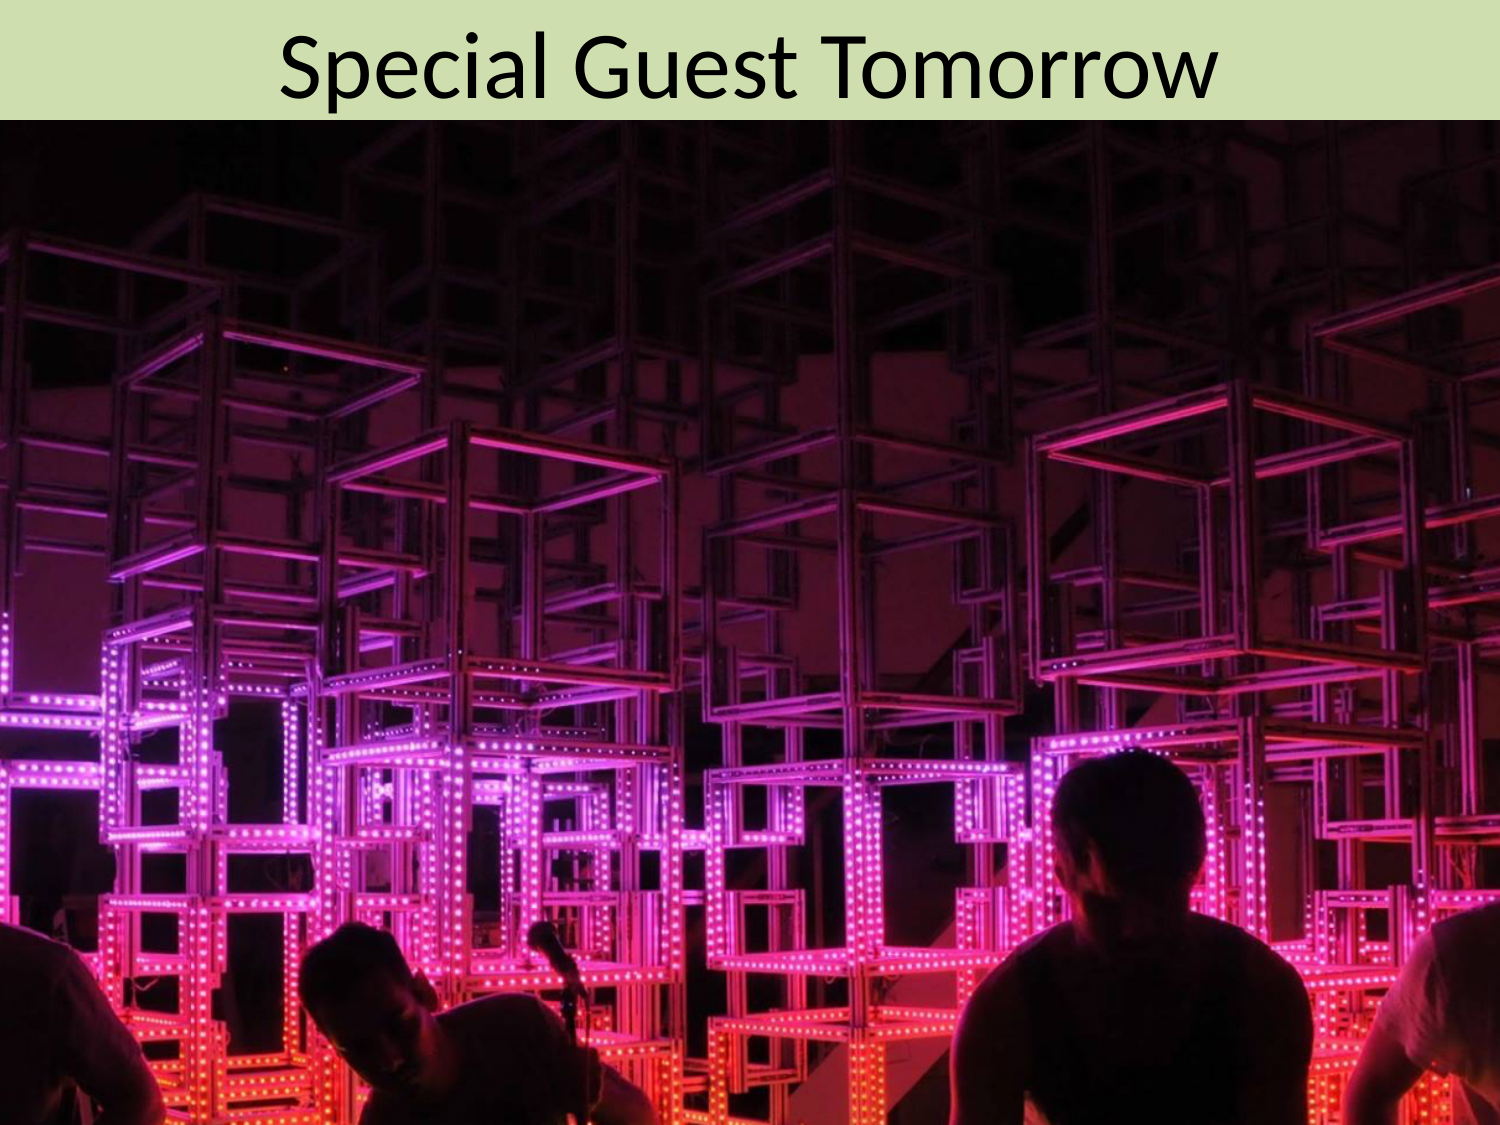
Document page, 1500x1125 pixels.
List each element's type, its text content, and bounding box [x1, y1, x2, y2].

picture [0, 120, 1500, 1125]
text_box Special Guest Tomorrow [0, 0, 1500, 117]
